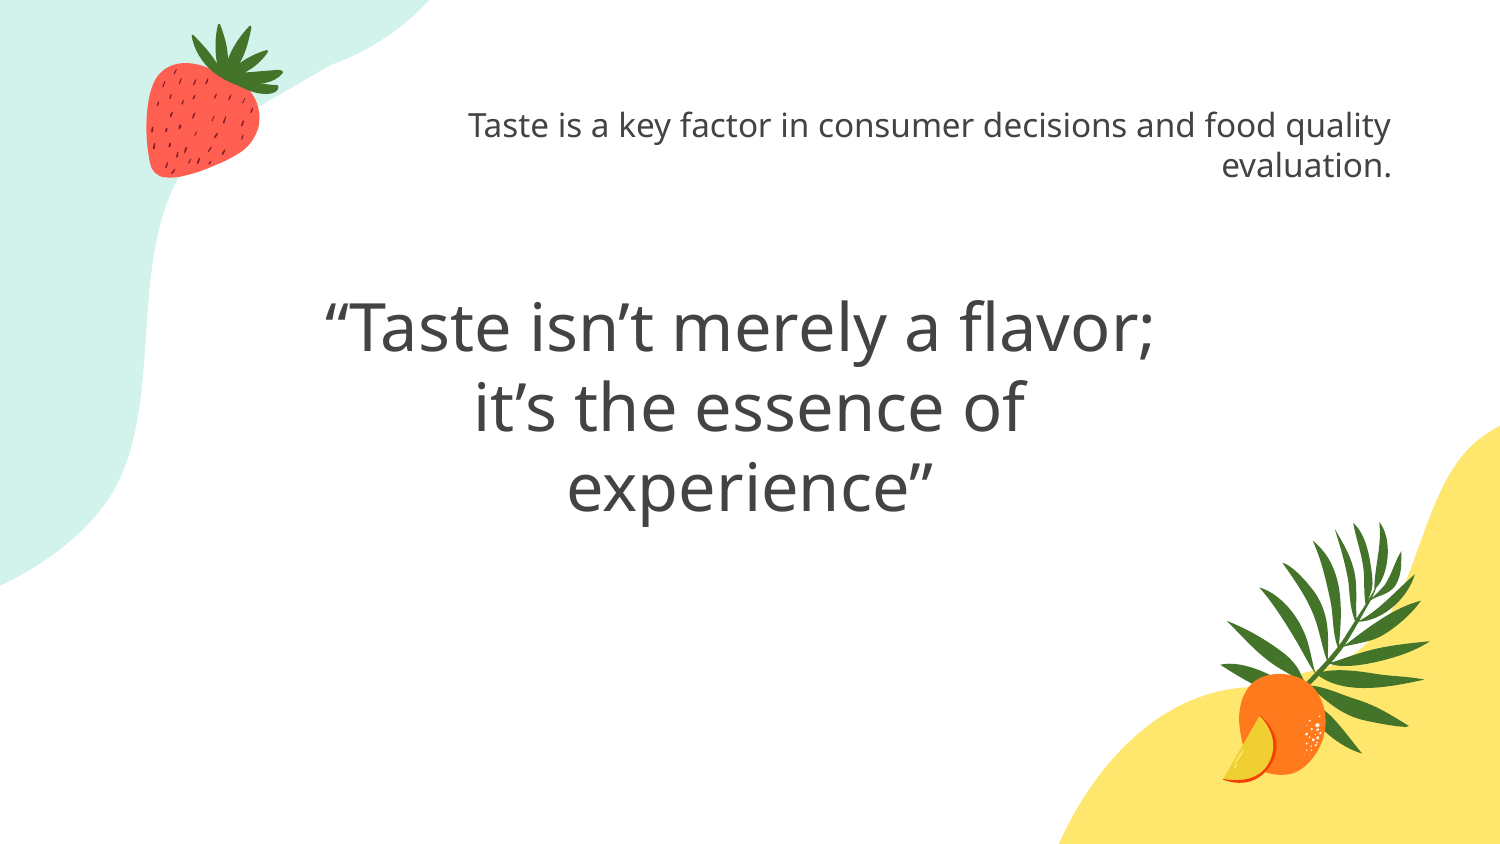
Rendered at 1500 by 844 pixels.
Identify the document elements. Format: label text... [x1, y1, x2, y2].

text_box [1215, 534, 1432, 790]
text_box Taste is a key factor in consumer decisions and food quality evaluation. [319, 89, 1408, 200]
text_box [148, 14, 269, 190]
title “Taste isn’t merely a flavor; it’s the essence of experience” [293, 241, 1207, 569]
